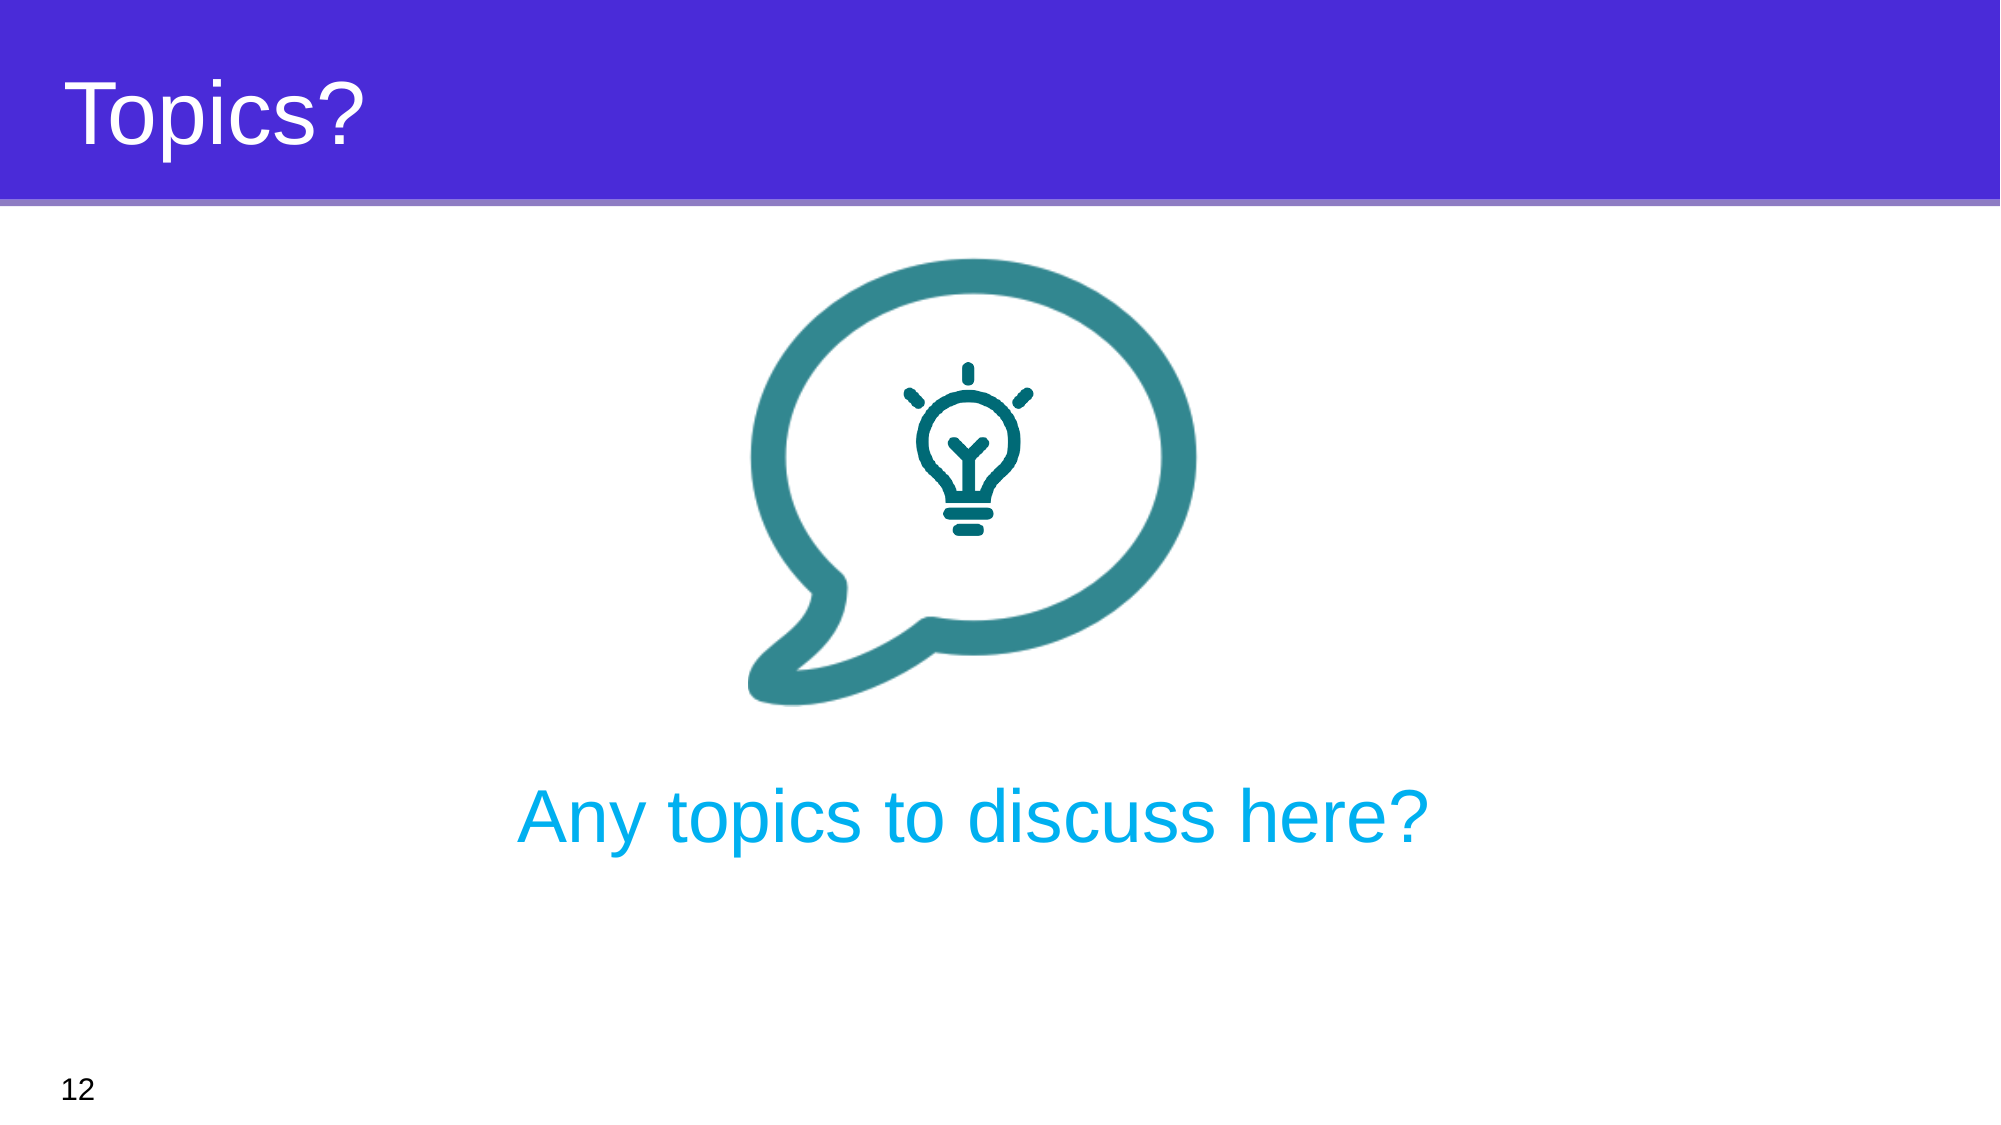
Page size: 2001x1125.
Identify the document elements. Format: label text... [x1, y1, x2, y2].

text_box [748, 255, 1200, 708]
text_box Any topics to discuss here? [502, 759, 1446, 865]
slide_number 12 [40, 1044, 161, 1125]
title Topics? [43, 34, 1907, 161]
